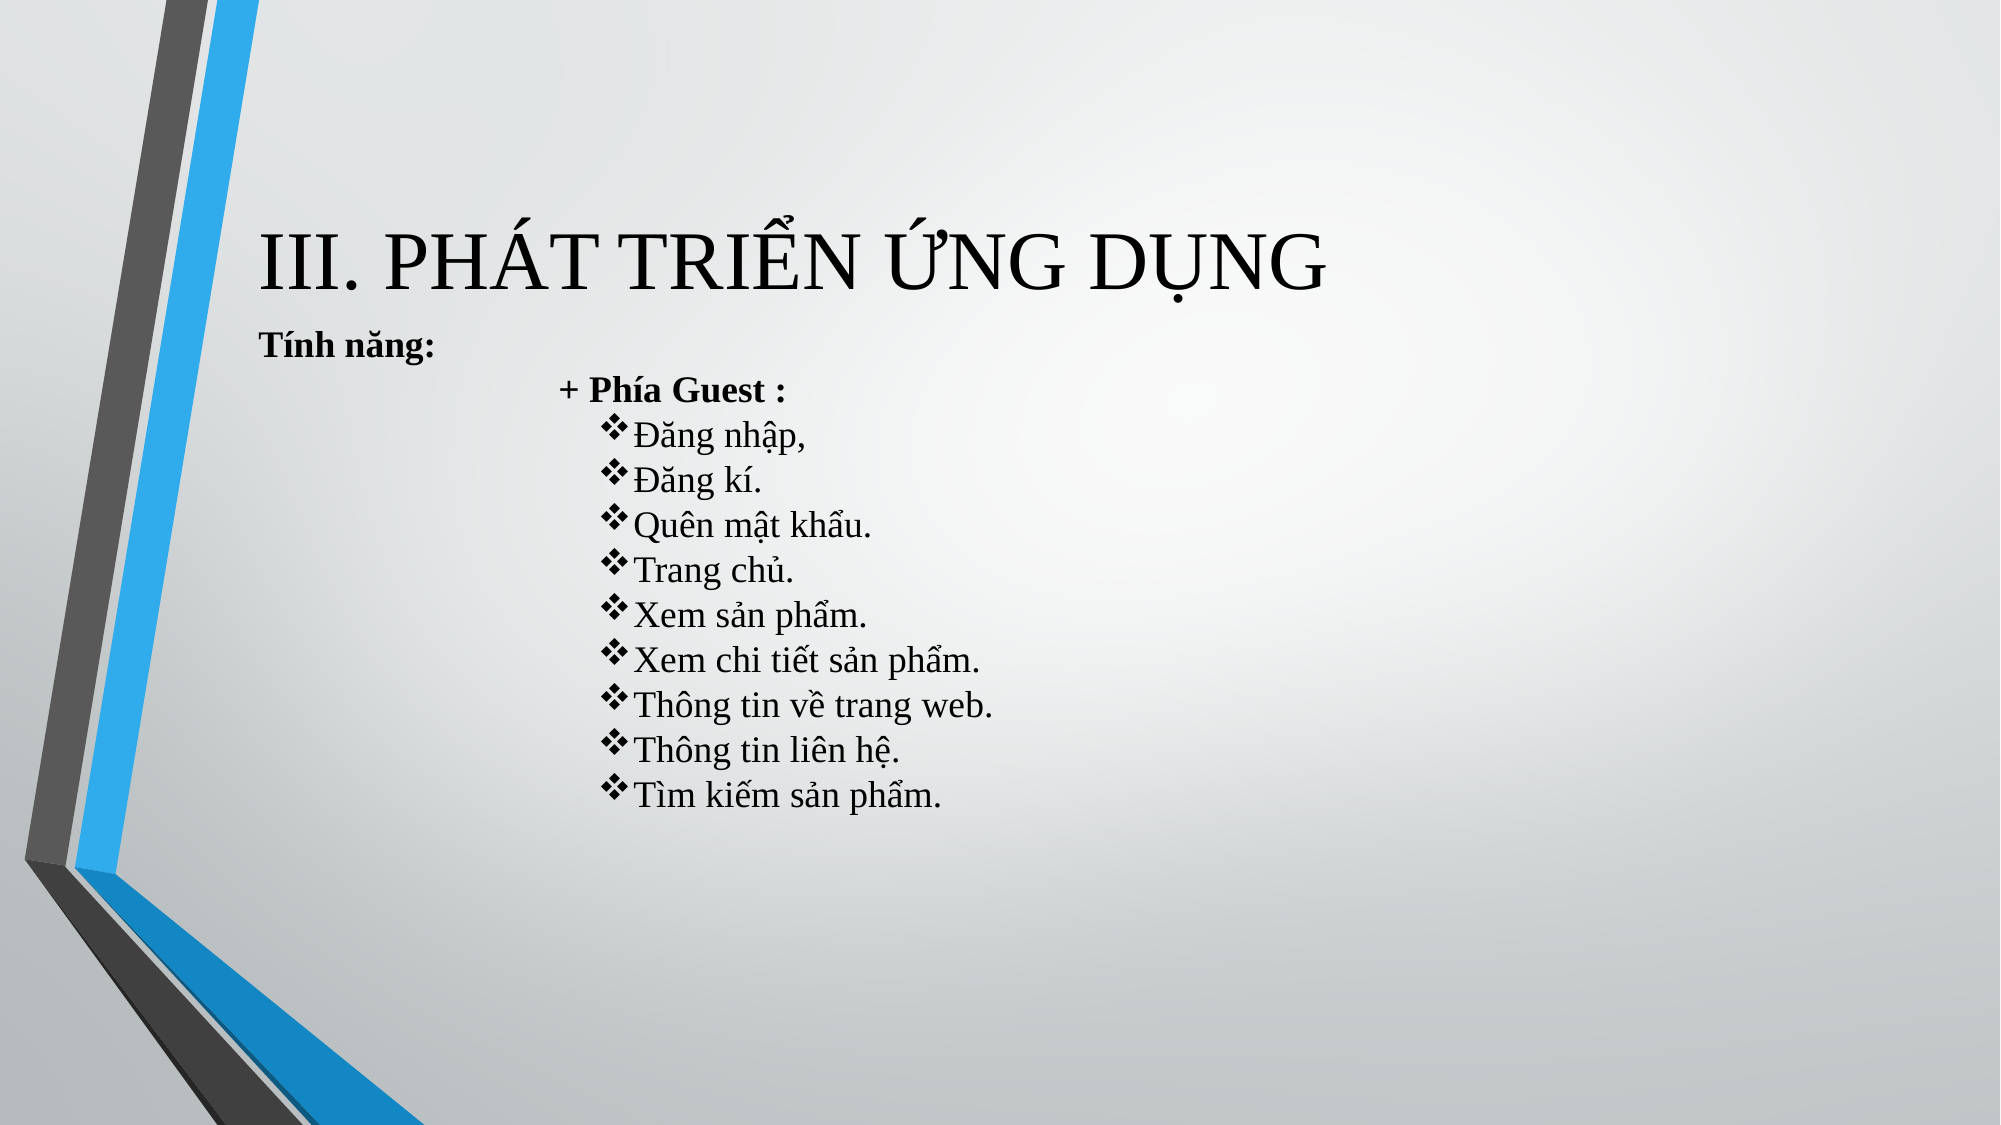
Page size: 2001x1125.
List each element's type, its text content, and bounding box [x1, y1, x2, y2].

text_box Tính năng: + Phía Guest : Đăng nhập, Đăng kí. Quên mật khẩu. Trang chủ. Xem sản phẩm. Xem chi tiết sản phẩm. Thông tin về trang web. Thông tin liên hệ. Tìm kiếm sản phẩm. [243, 312, 1244, 1125]
text_box [243, 280, 1906, 520]
title III. PHÁT TRIỂN ỨNG DỤNG [243, 112, 1887, 280]
